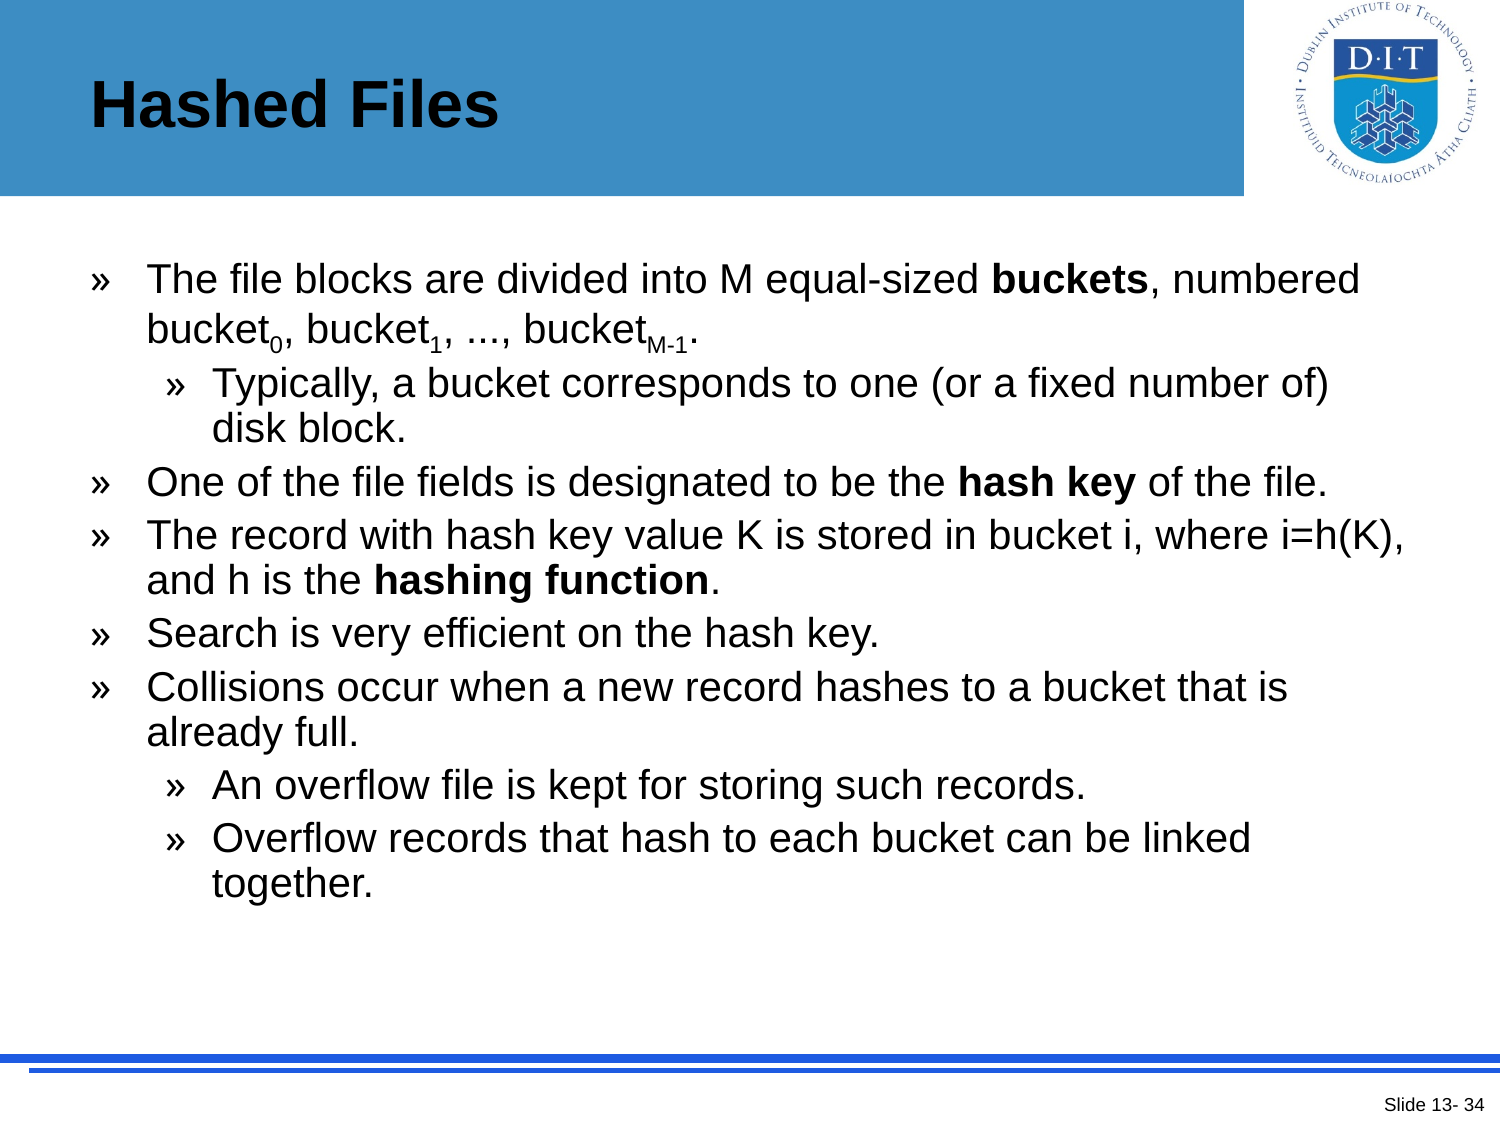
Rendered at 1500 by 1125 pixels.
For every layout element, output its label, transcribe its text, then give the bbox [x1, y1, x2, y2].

list The file blocks are divided into M equal-sized buckets, numbered bucket0, bucket1, ..., bucketM-1. Typically, a bucket corresponds to one (or a fixed number of) disk block. One of the file fields is designated to be the hash key of the file. The record with hash key value K is stored in bucket i, where i=h(K), and h is the hashing function. Search is very efficient on the hash key. Collisions occur when a new record hashes to a bucket that is already full. An overflow file is kept for storing such records. Overflow records that hash to each bucket can be linked together. [74, 249, 1426, 1051]
title Hashed Files [74, 18, 1105, 182]
picture [1293, 0, 1478, 185]
slide_number Slide 13- 34 [1149, 1084, 1500, 1125]
